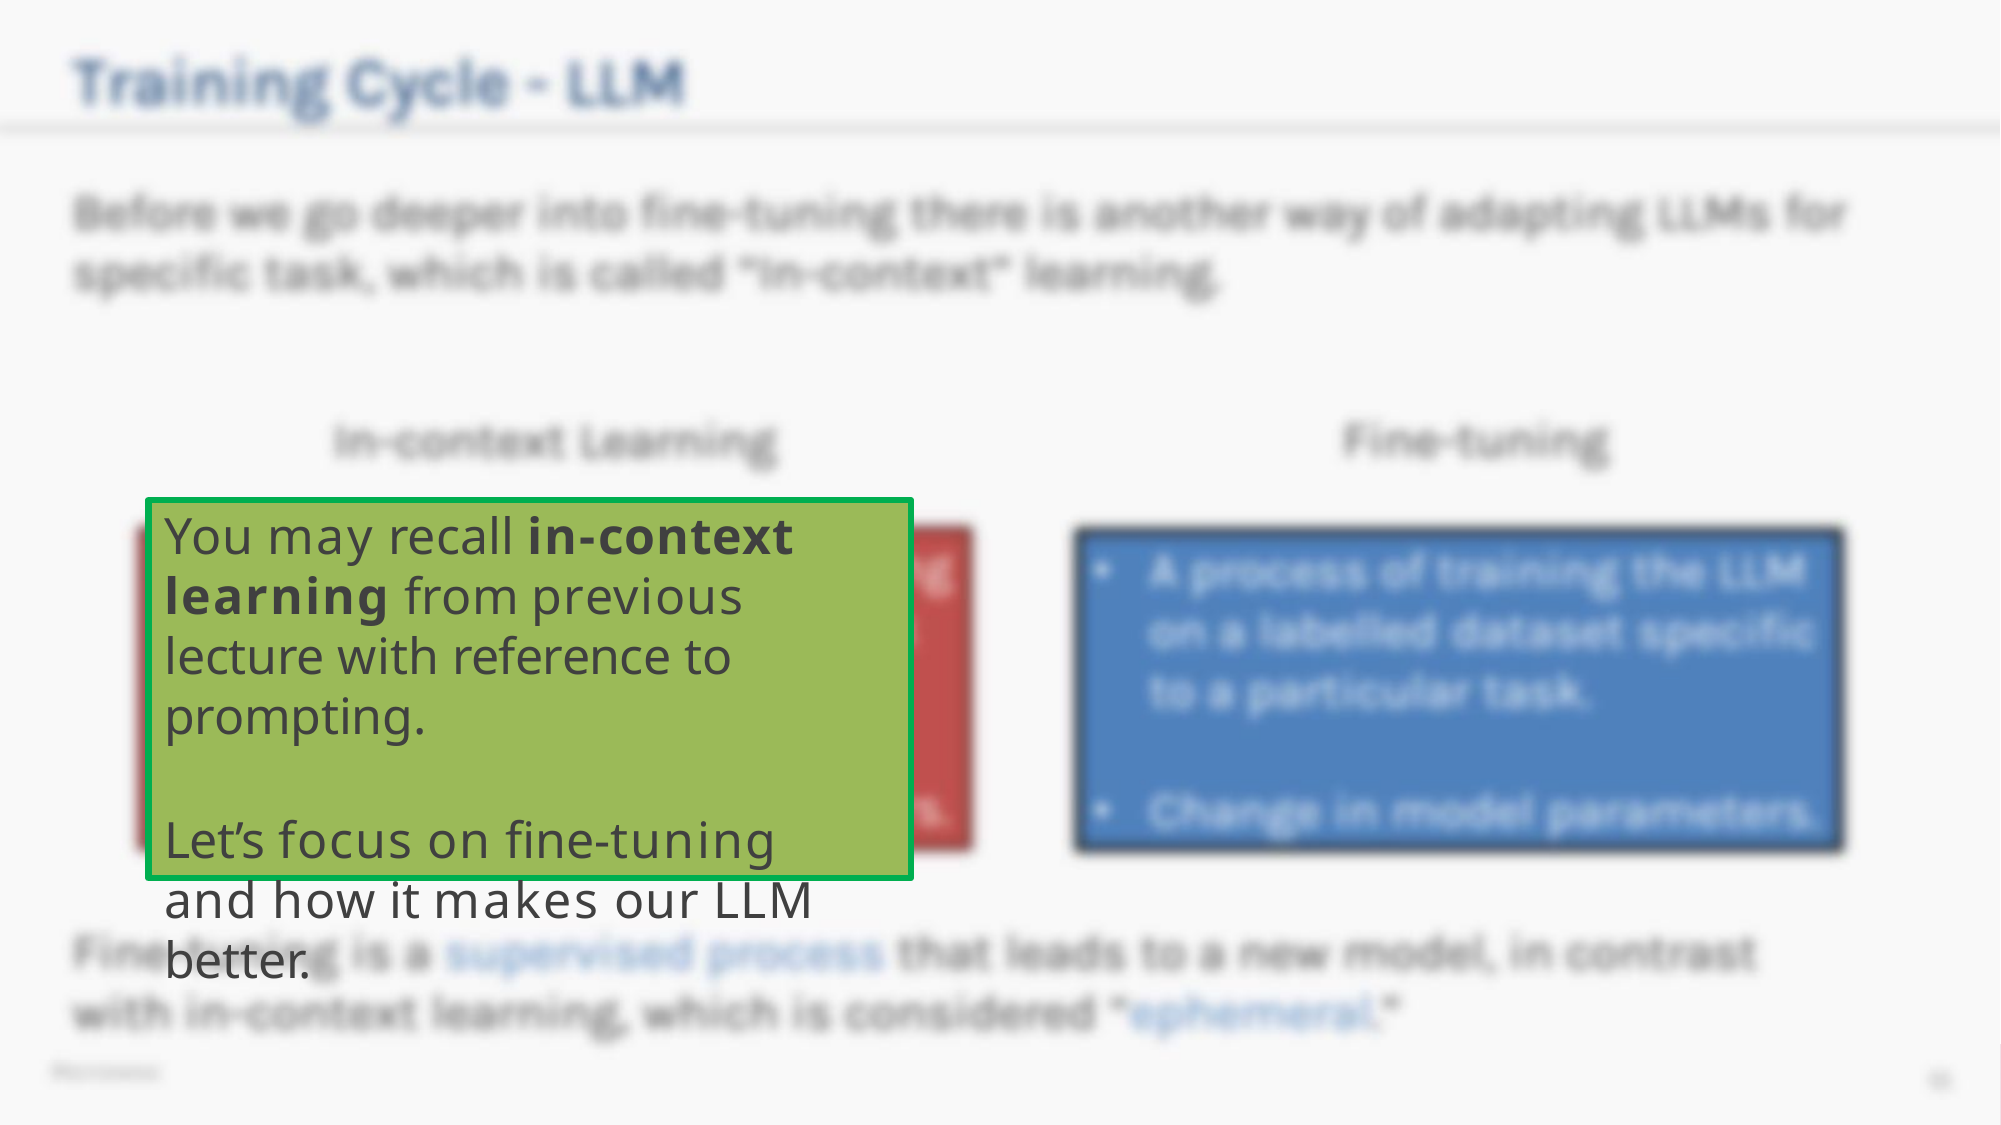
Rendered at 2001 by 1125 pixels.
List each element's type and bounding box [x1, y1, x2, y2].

text_box [0, 0, 2000, 1125]
